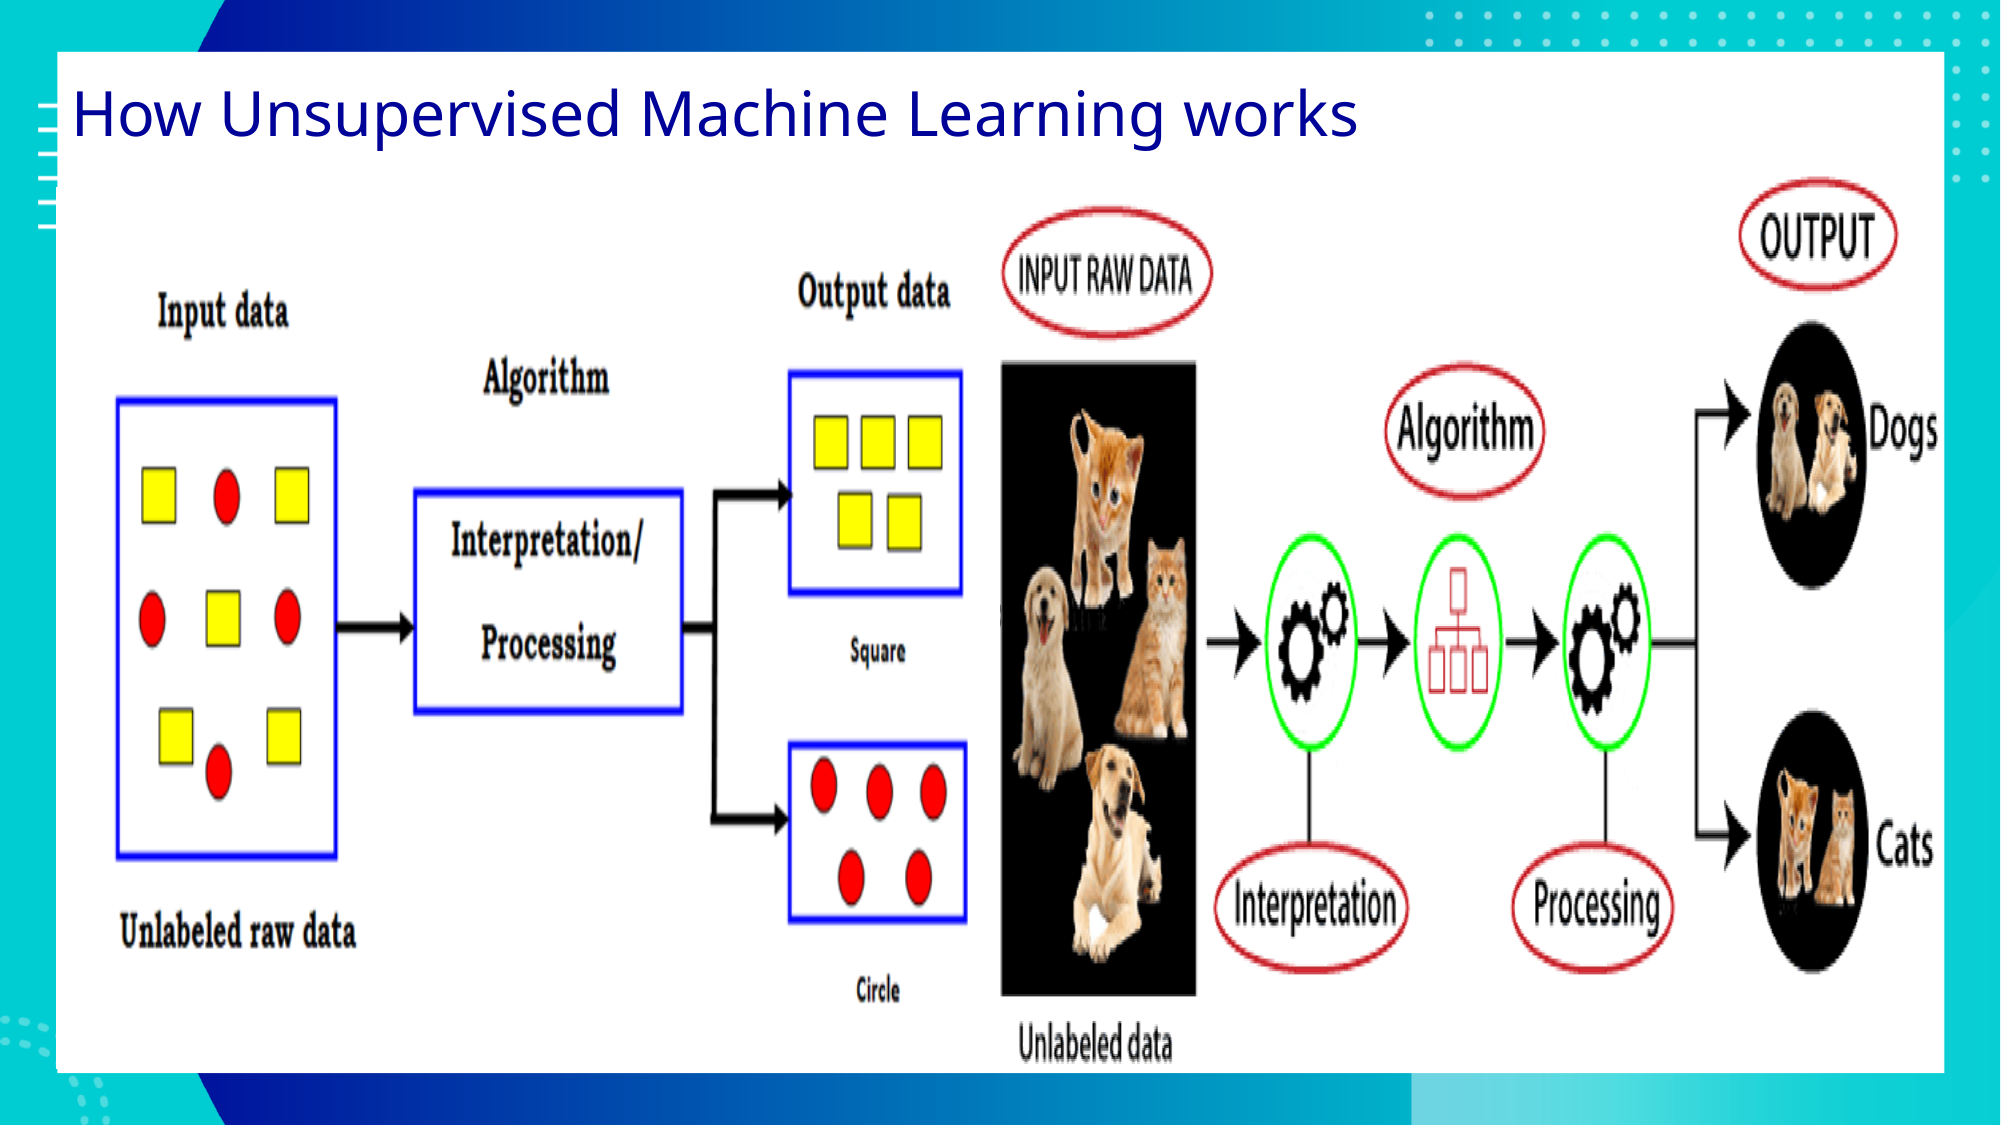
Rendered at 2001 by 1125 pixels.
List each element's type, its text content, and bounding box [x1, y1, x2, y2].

picture [0, 0, 2001, 1125]
title How Unsupervised Machine Learning works [56, 56, 1939, 177]
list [999, 176, 1939, 1069]
